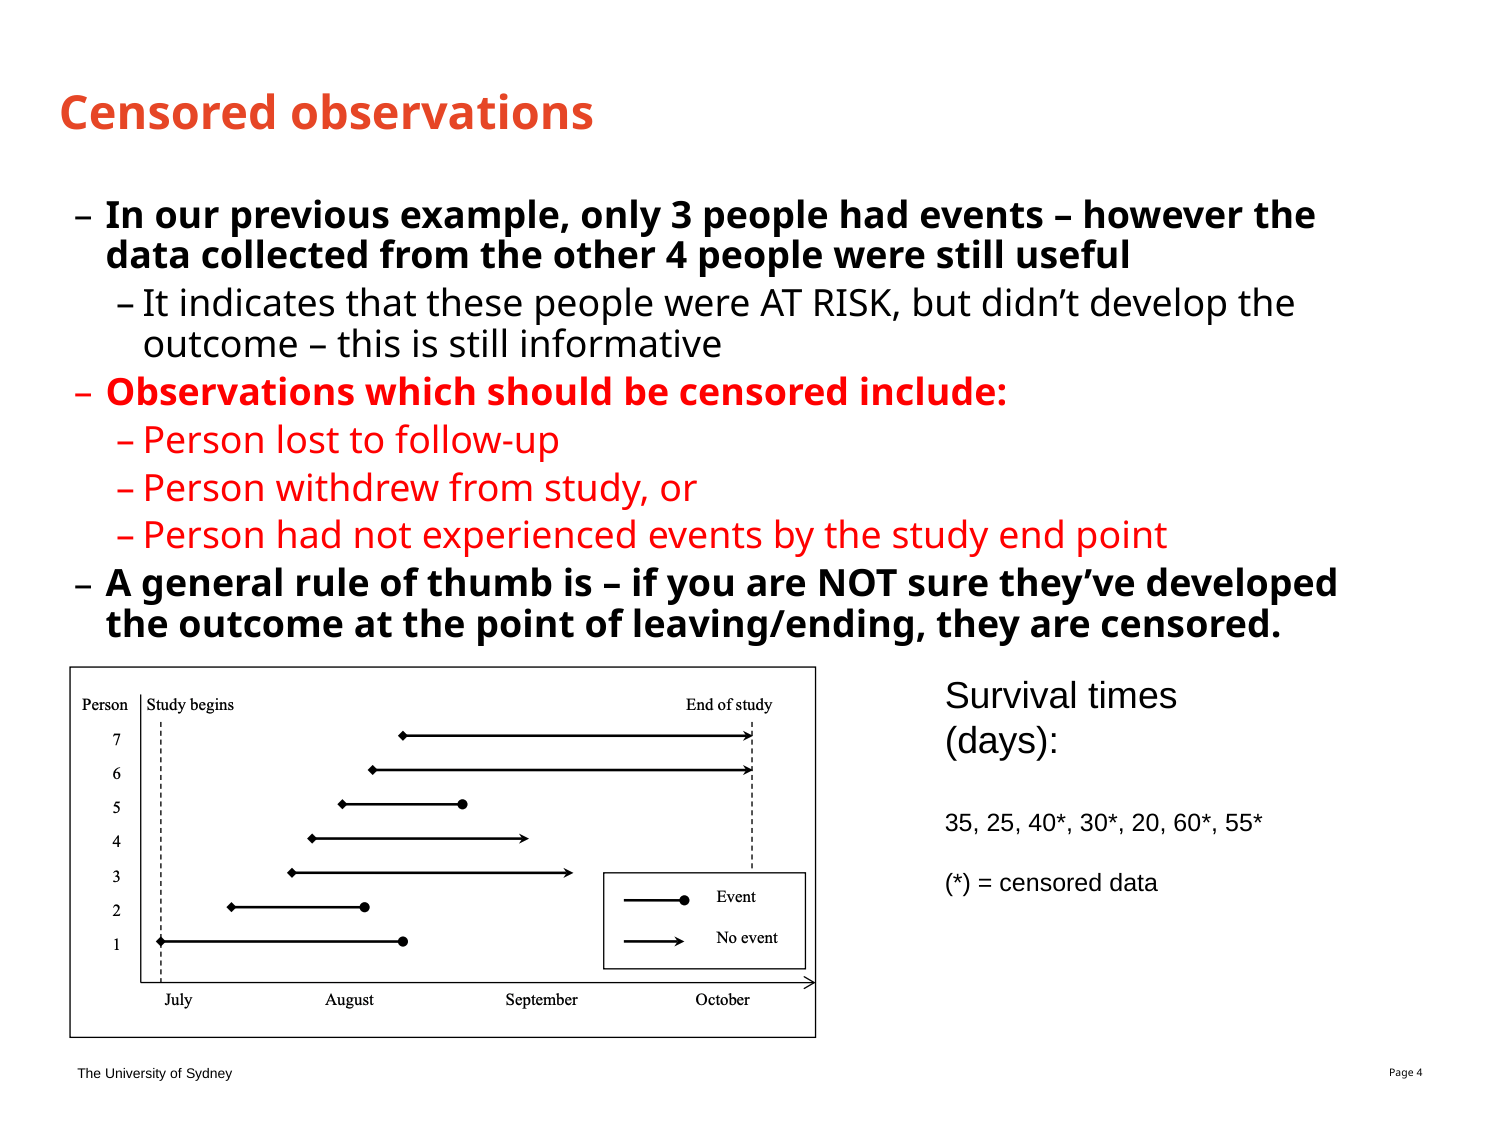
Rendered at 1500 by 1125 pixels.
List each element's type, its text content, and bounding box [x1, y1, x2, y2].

list In our previous example, only 3 people had events – however the data collected from the other 4 people were still useful It indicates that these people were AT RISK, but didn’t develop the outcome – this is still informative Observations which should be censored include: Person lost to follow-up Person withdrew from study, or Person had not experienced events by the study end point A general rule of thumb is – if you are NOT sure they’ve developed the outcome at the point of leaving/ending, they are censored. [58, 189, 1425, 1005]
text_box Survival times (days): 35, 25, 40*, 30*, 20, 60*, 55* (*) = censored data [930, 664, 1316, 939]
title Censored observations [58, 82, 1442, 189]
picture [63, 663, 821, 1043]
